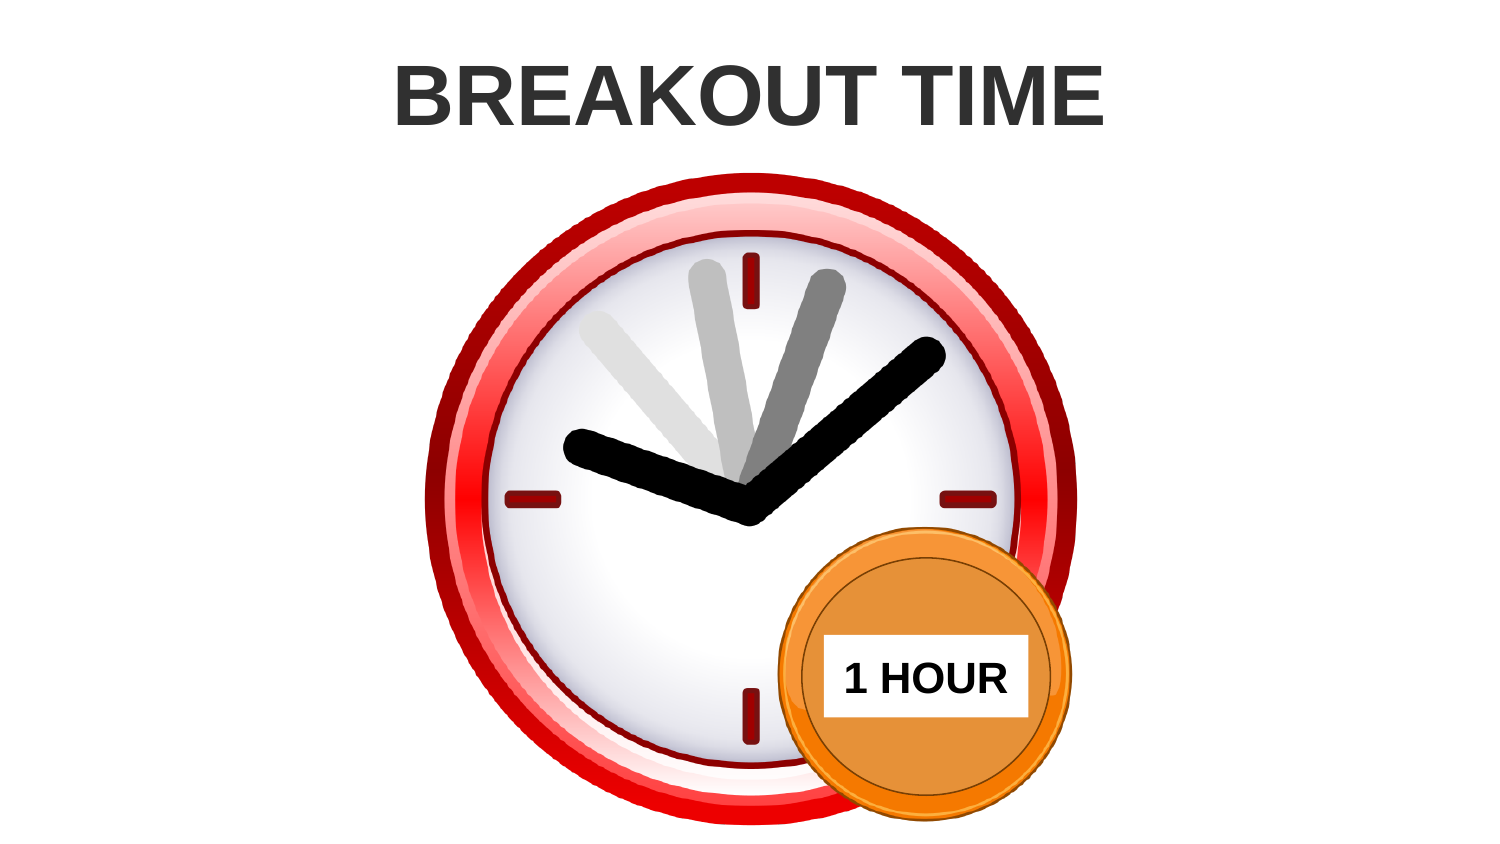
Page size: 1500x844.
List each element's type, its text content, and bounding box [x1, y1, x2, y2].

picture [417, 166, 1083, 832]
title BREAKOUT TIME [51, 25, 1449, 167]
